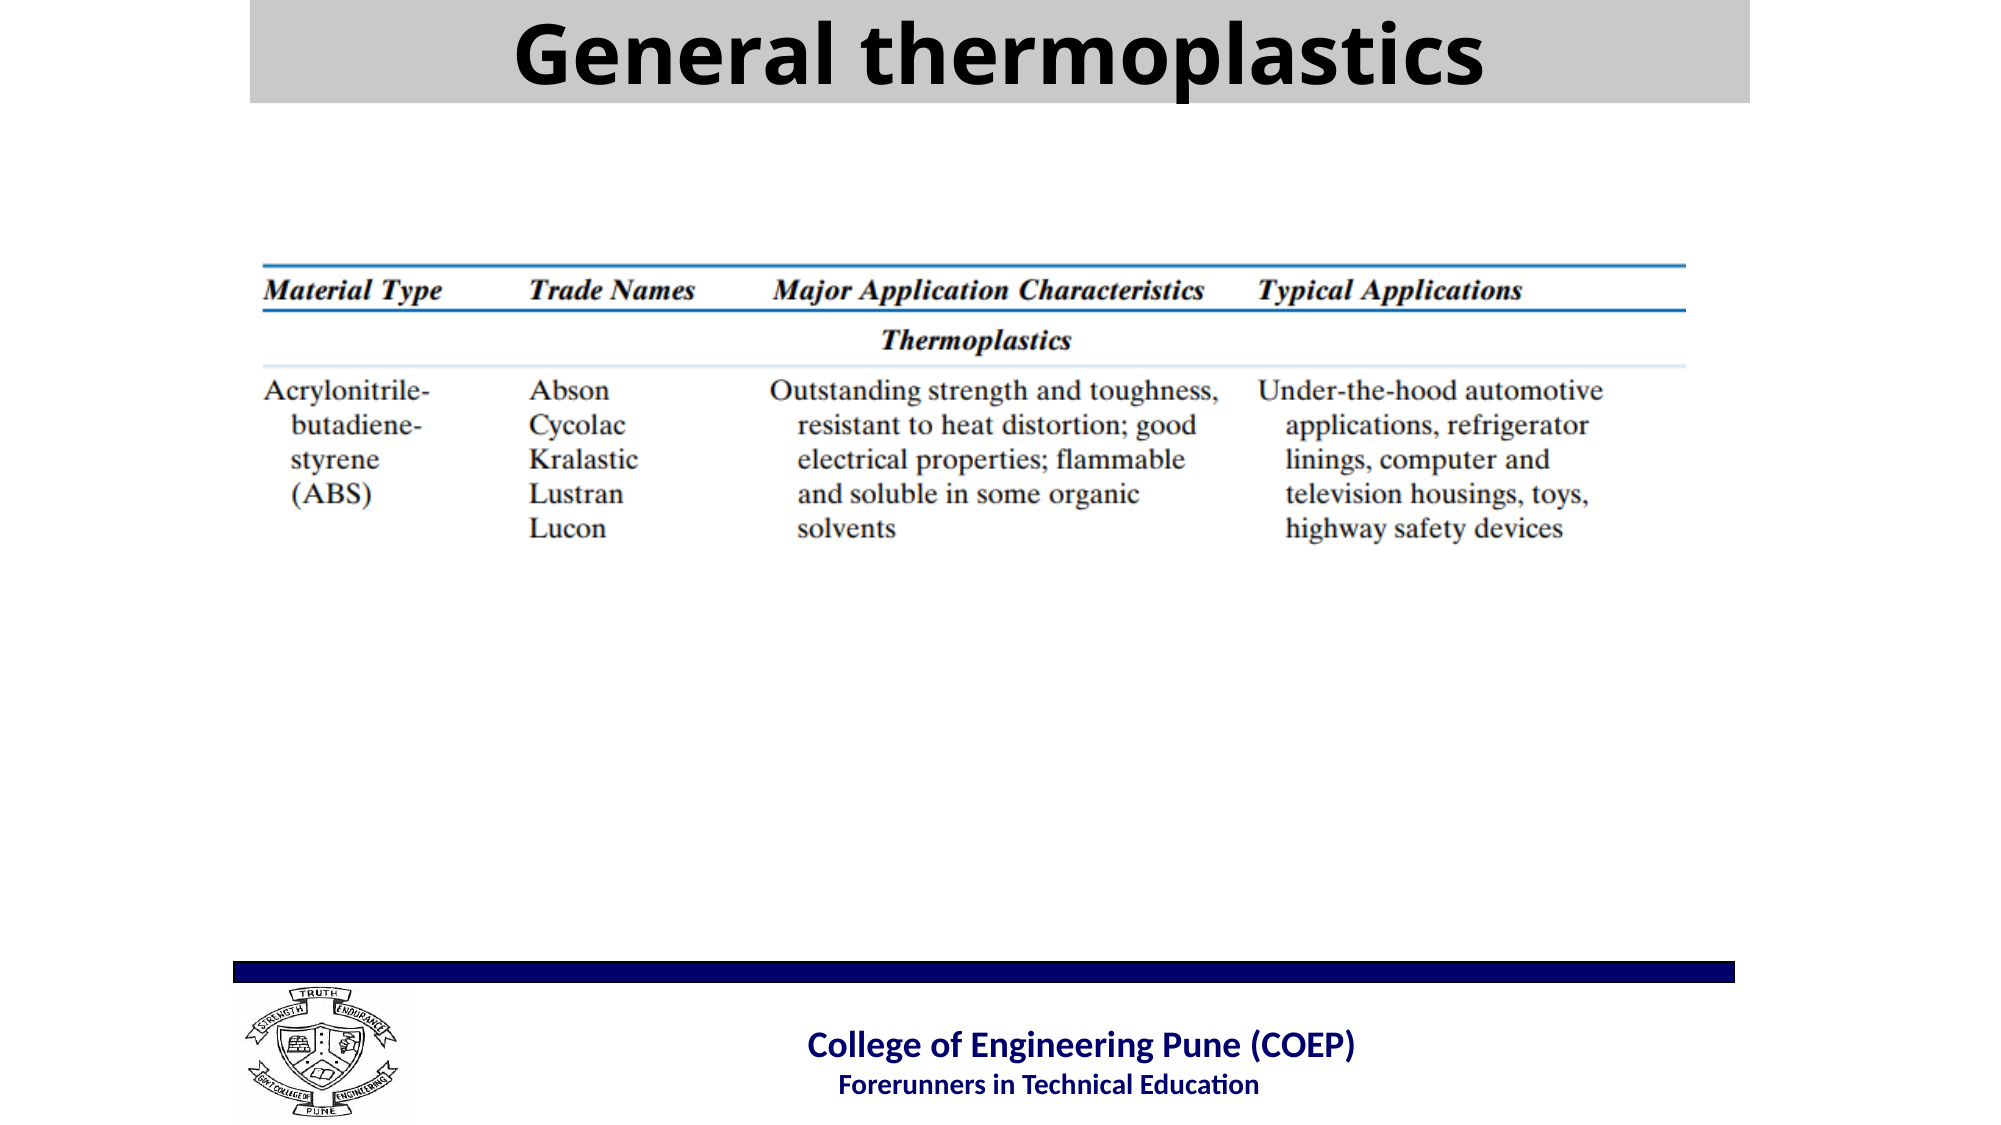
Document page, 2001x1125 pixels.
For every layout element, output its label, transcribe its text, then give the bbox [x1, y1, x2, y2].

picture [249, 259, 1686, 550]
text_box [234, 962, 1735, 1125]
text_box General thermoplastics [249, 0, 1750, 104]
